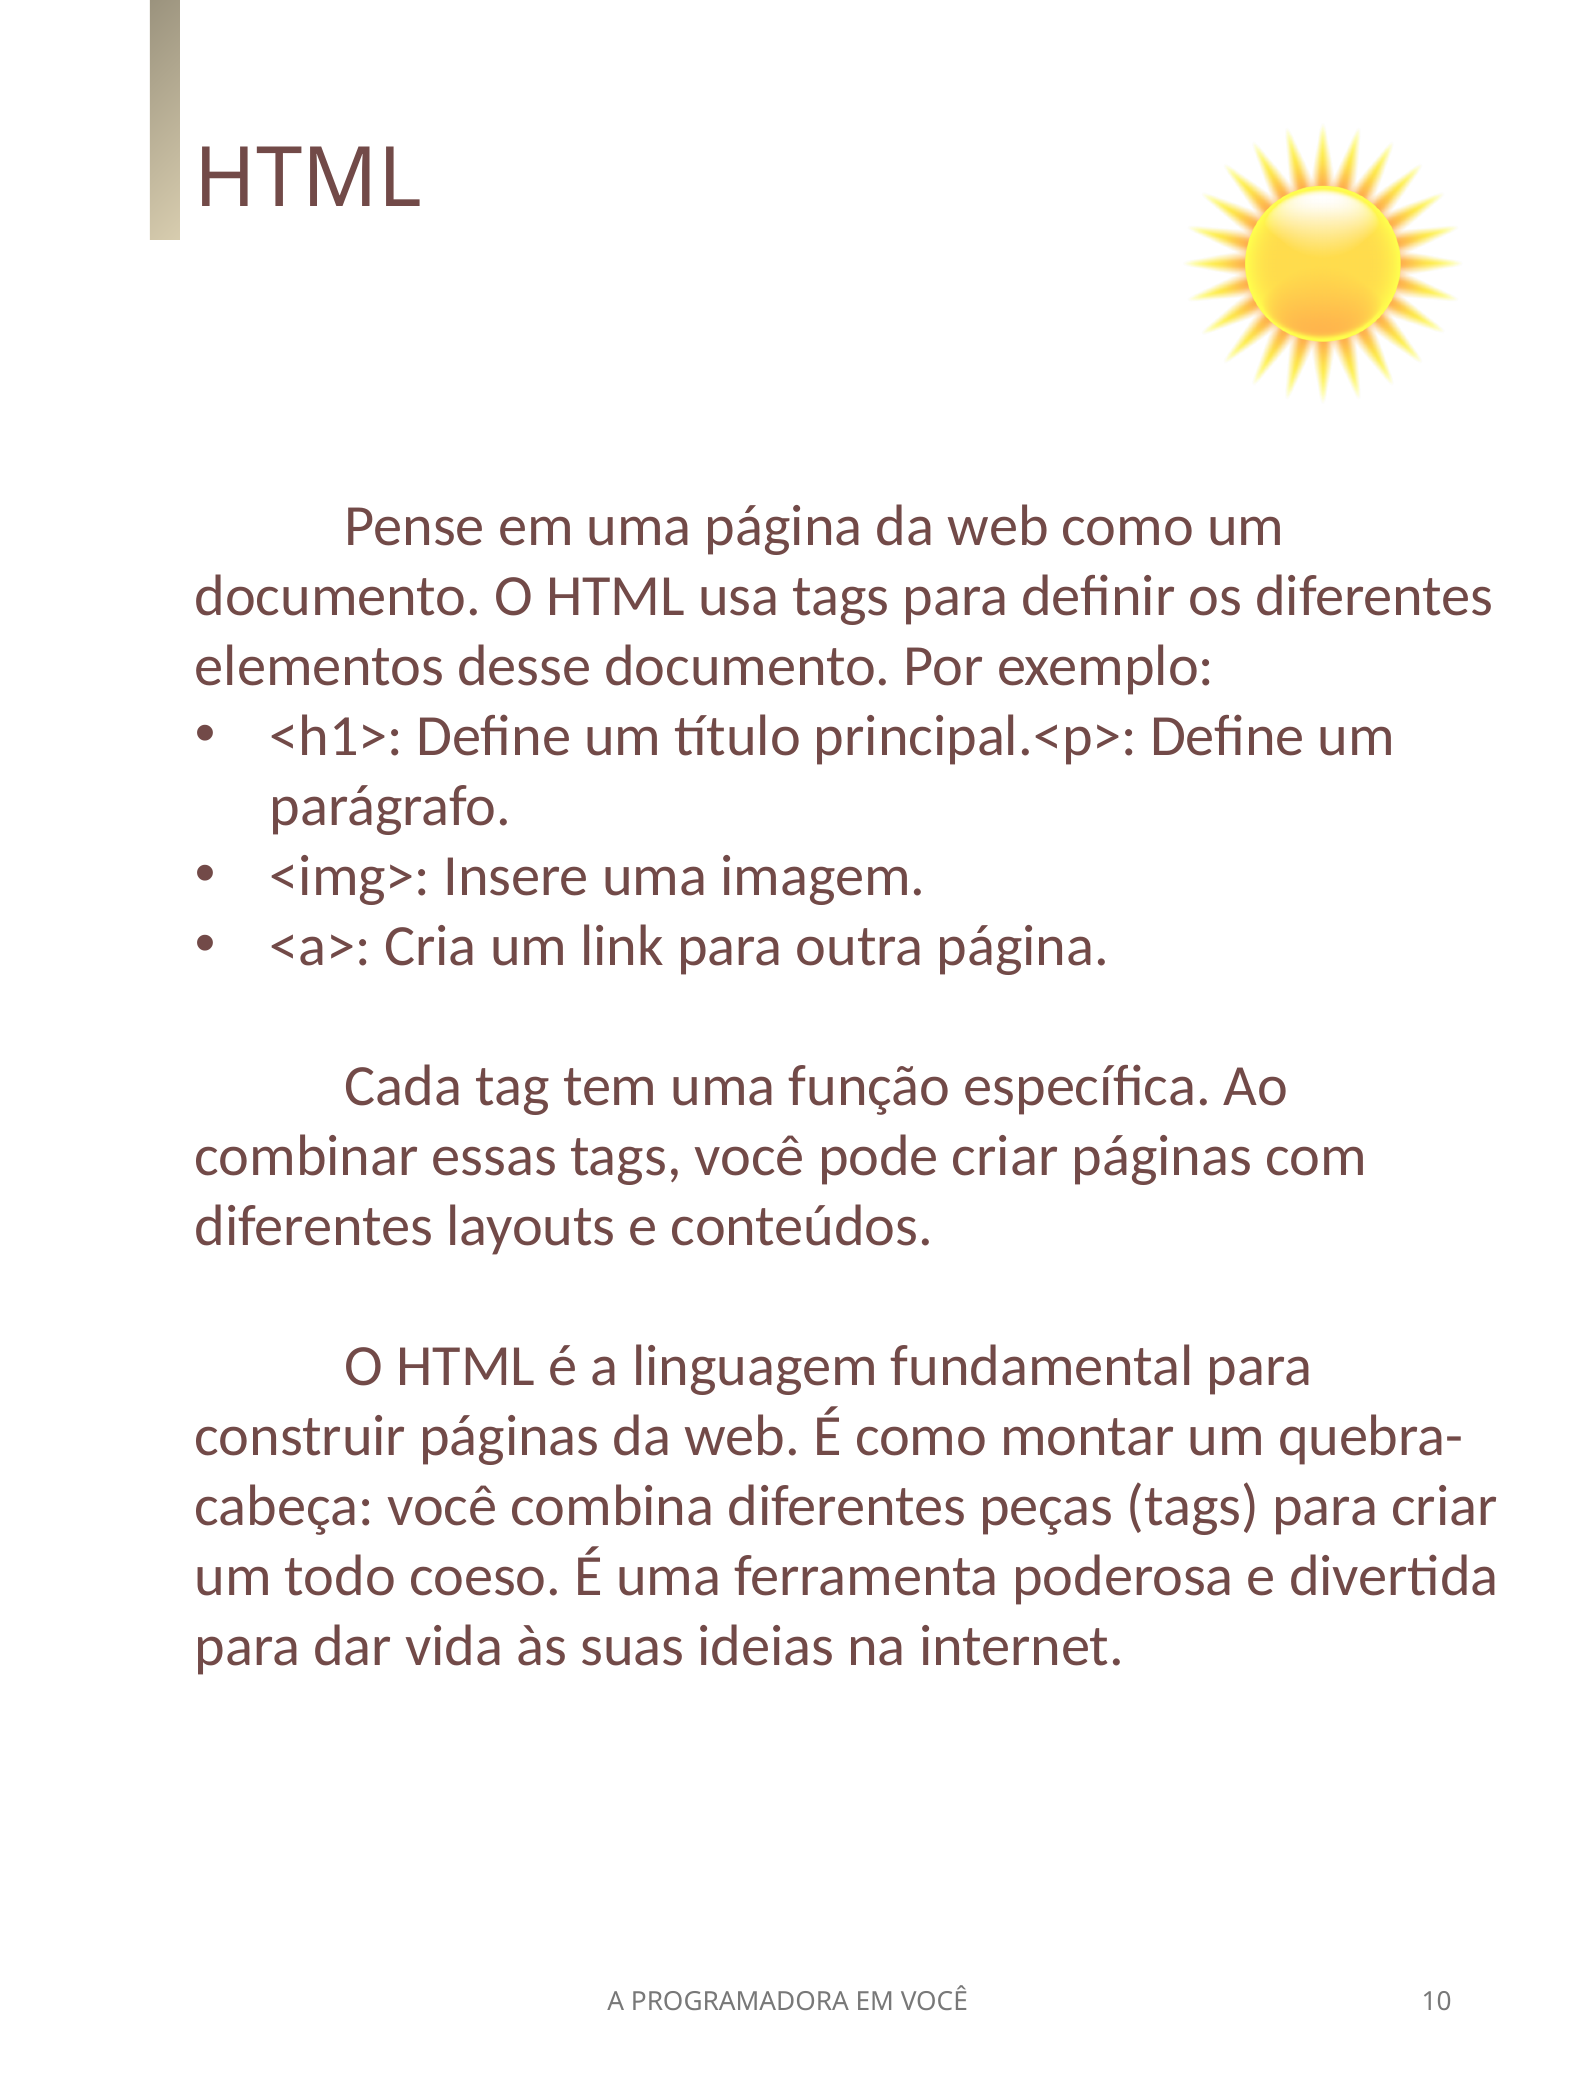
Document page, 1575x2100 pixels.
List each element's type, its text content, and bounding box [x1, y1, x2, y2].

picture [1177, 119, 1468, 409]
text_box HTML [180, 115, 1530, 231]
slide_number 10 [1112, 1946, 1467, 2059]
footer A PROGRAMADORA EM VOCÊ [521, 1946, 1054, 2059]
text_box Pense em uma página da web como um documento. O HTML usa tags para definir os diferentes elementos desse documento. Por exemplo: <h1>: Define um título principal.<p>: Define um parágrafo. <img>: Insere uma imagem. <a>: Cria um link para outra página. Cada tag tem uma função específica. Ao combinar essas tags, você pode criar páginas com diferentes layouts e conteúdos. O HTML é a linguagem fundamental para construir páginas da web. É como montar um quebra-cabeça: você combina diferentes peças (tags) para criar um todo coeso. É uma ferramenta poderosa e divertida para dar vida às suas ideias na internet. [179, 480, 1530, 1685]
text_box [149, 0, 180, 240]
